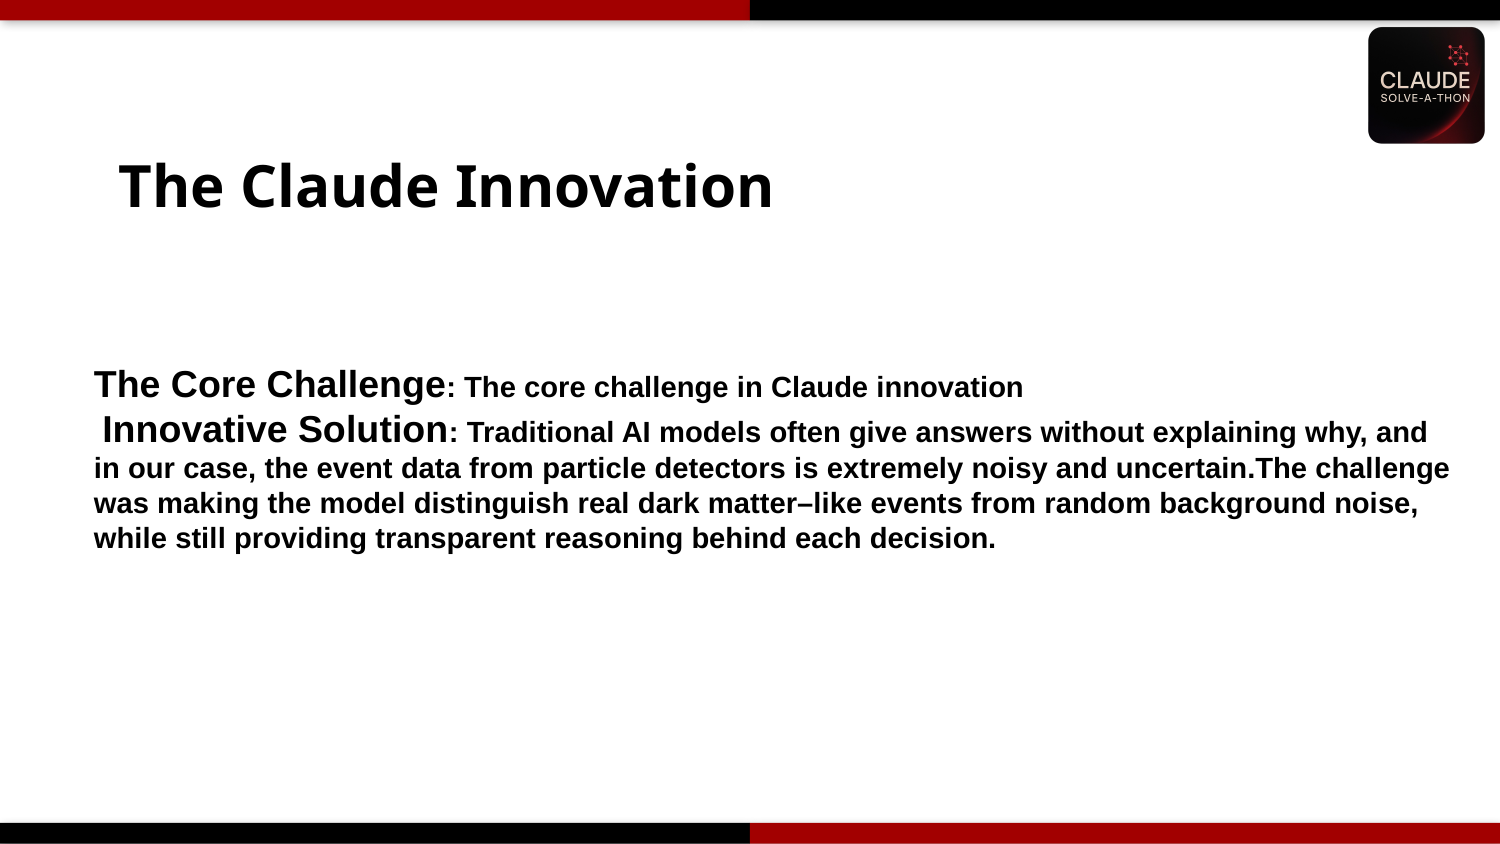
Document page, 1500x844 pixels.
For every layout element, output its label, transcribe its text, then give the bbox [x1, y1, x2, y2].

text_box The Claude Innovation [79, 133, 1500, 260]
picture [1316, 11, 1500, 159]
text_box [0, 0, 748, 22]
text_box [748, 0, 1500, 22]
text_box [748, 821, 1500, 844]
text_box The Core Challenge: The core challenge in Claude innovation Innovative Solution: Traditional AI models often give answers without explaining why, and in our case, the event data from particle detectors is extremely noisy and uncertain.The challenge was making the model distinguish real dark matter–like events from random background noise, while still providing transparent reasoning behind each decision. [79, 344, 1477, 572]
text_box [0, 821, 748, 844]
